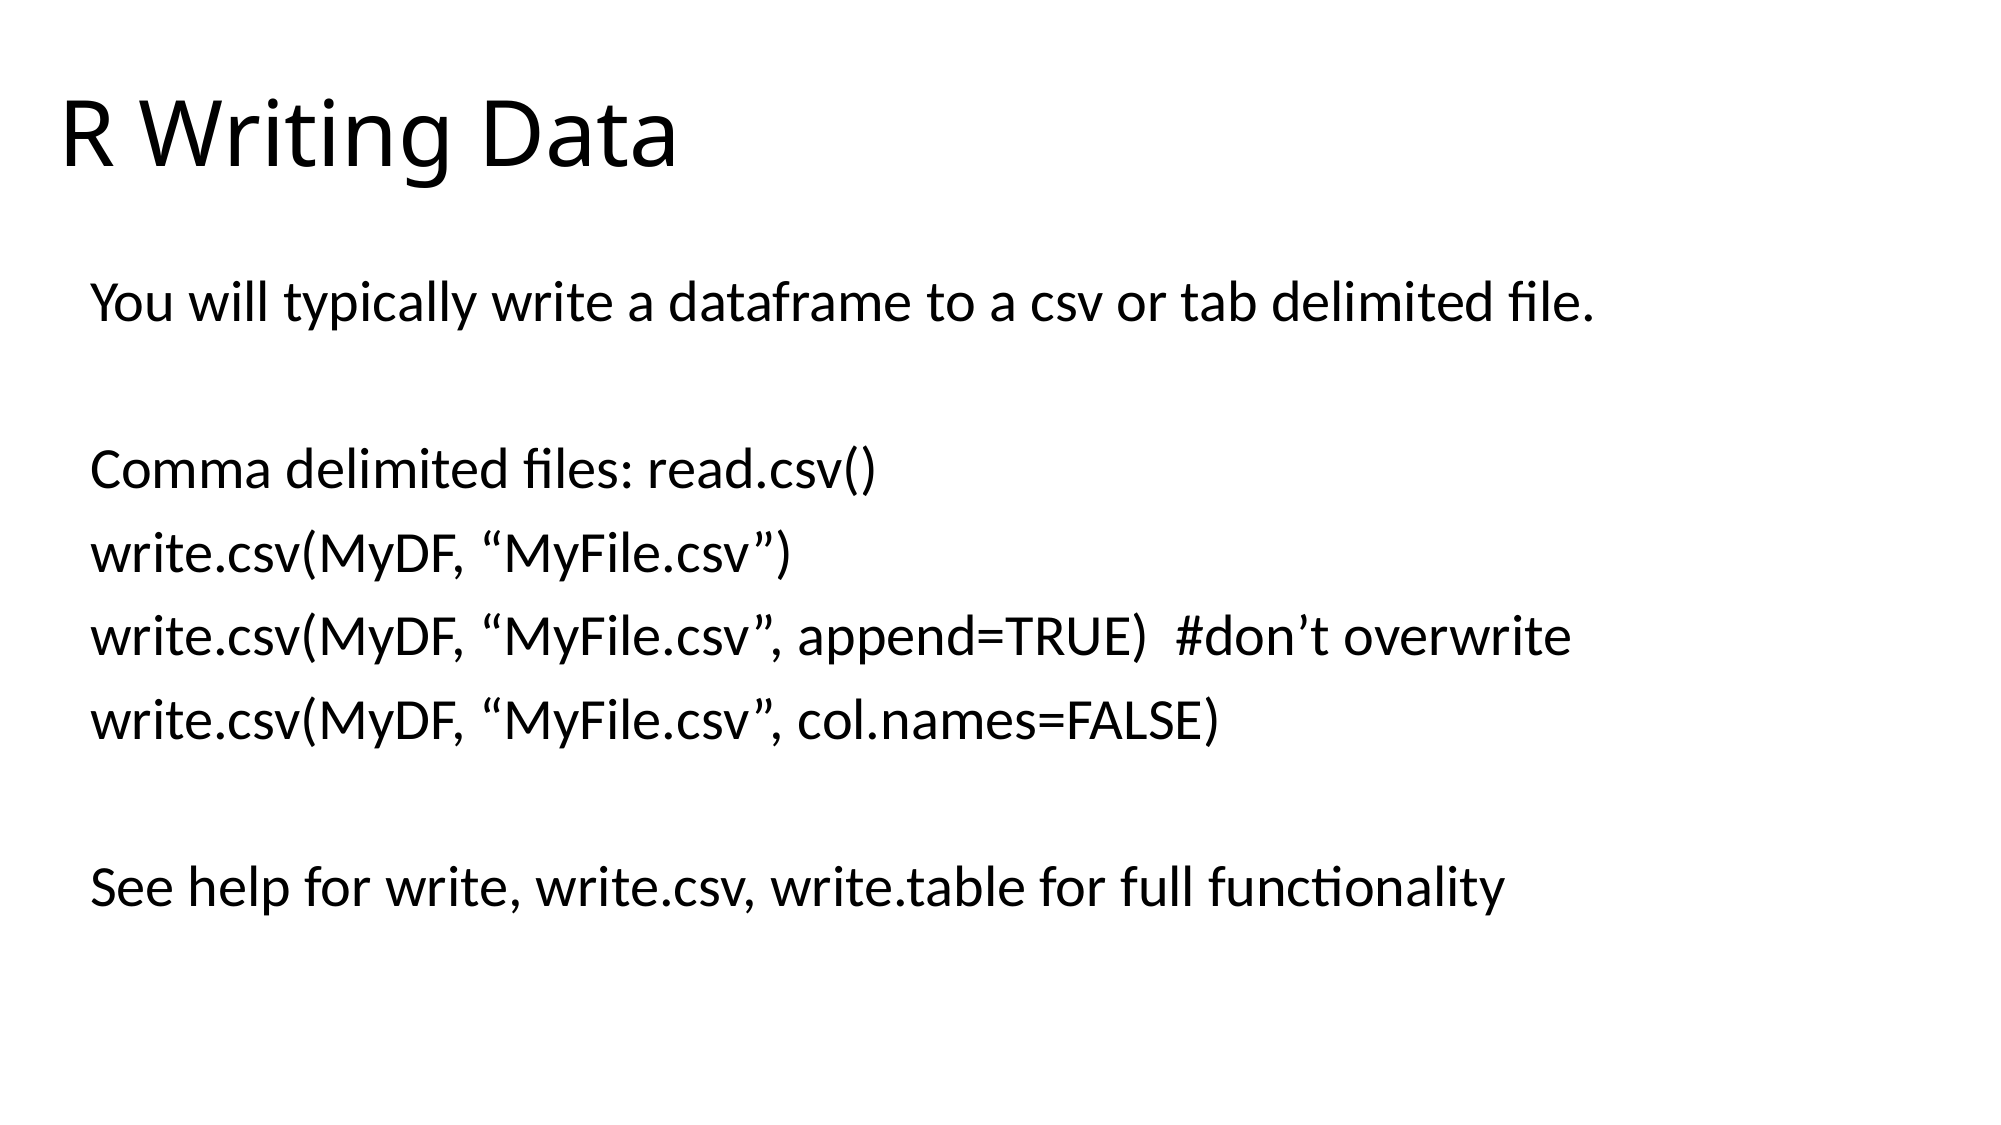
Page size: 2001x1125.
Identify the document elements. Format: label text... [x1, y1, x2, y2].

text_box R Writing Data [43, 27, 742, 246]
text_box You will typically write a dataframe to a csv or tab delimited file. Comma delimited files: read.csv() write.csv(MyDF, “MyFile.csv”) write.csv(MyDF, “MyFile.csv”, append=TRUE) #don’t overwrite write.csv(MyDF, “MyFile.csv”, col.names=FALSE) See help for write, write.csv, write.table for full functionality [74, 263, 1626, 1098]
